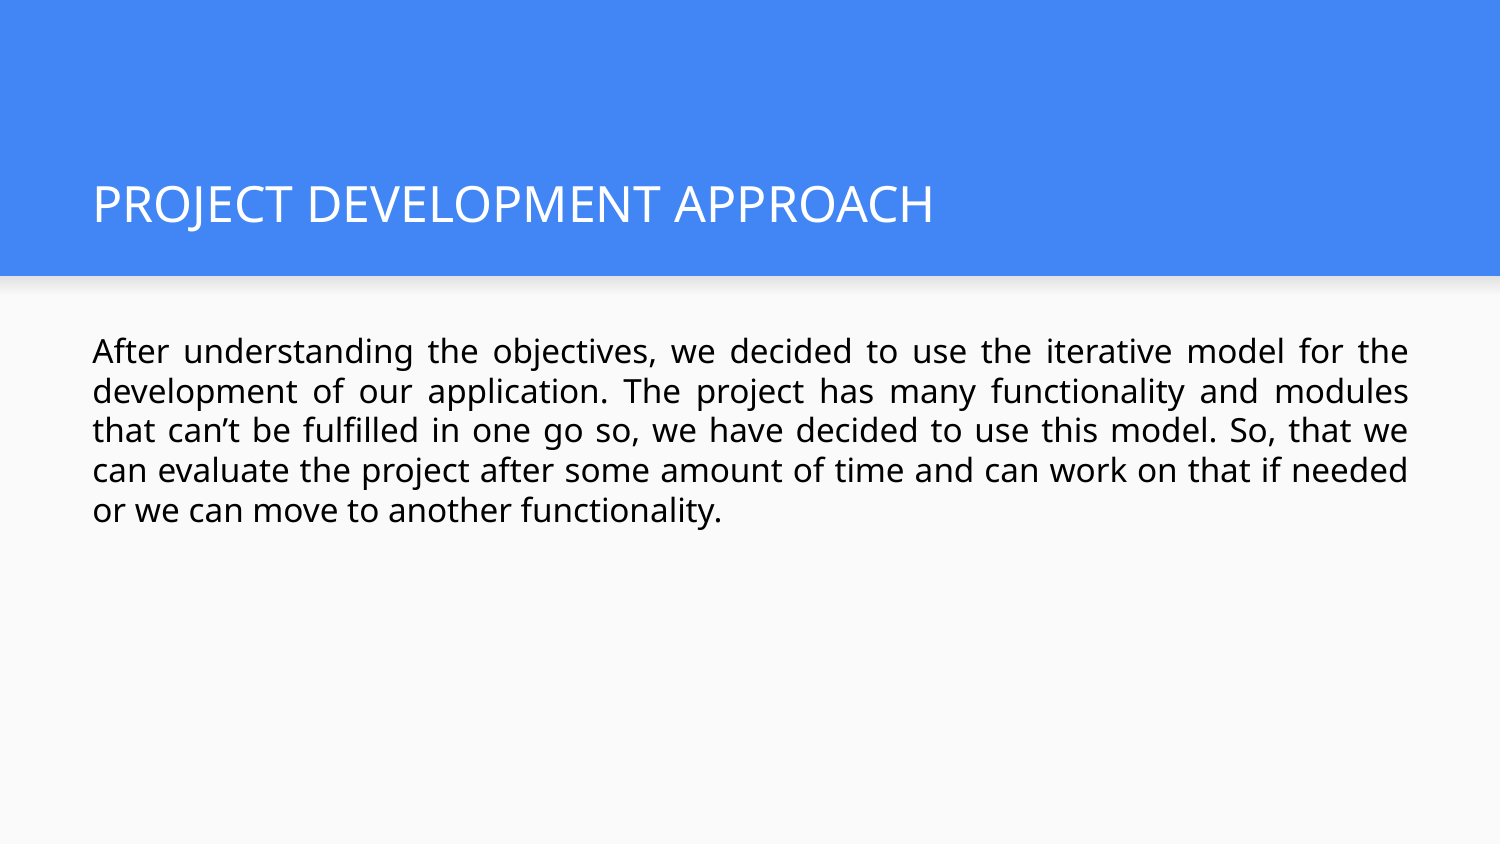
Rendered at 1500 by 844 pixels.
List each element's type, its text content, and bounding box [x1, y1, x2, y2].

list After understanding the objectives, we decided to use the iterative model for the development of our application. The project has many functionality and modules that can’t be fulfilled in one go so, we have decided to use this model. So, that we can evaluate the project after some amount of time and can work on that if needed or we can move to another functionality. [77, 314, 1427, 760]
title PROJECT DEVELOPMENT APPROACH [77, 121, 1427, 248]
